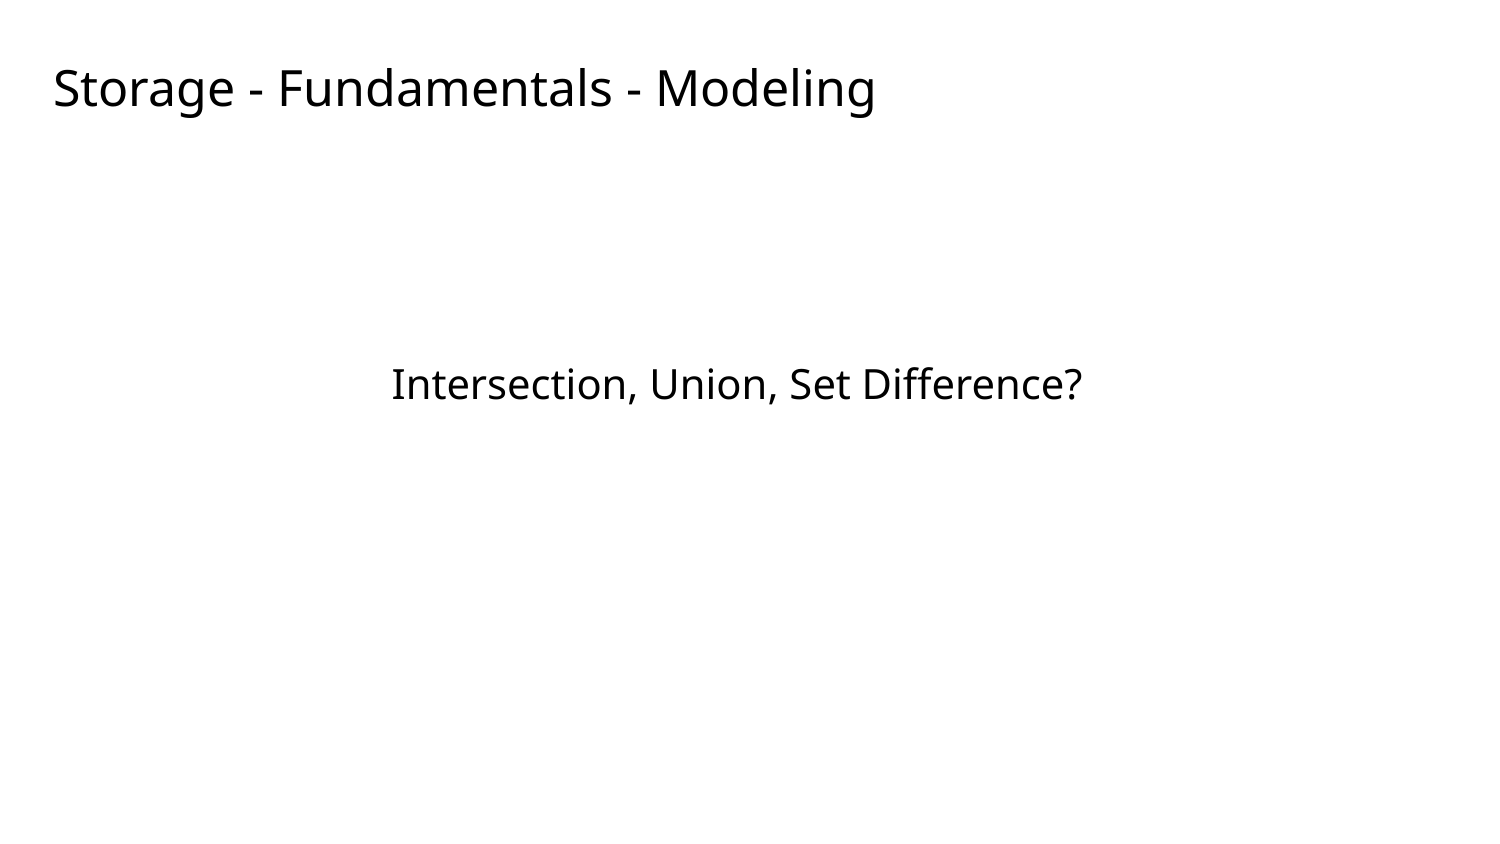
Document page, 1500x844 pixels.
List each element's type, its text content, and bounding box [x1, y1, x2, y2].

text_box Intersection, Union, Set Difference? [38, 342, 1436, 447]
title Storage - Fundamentals - Modeling [38, 36, 1436, 132]
